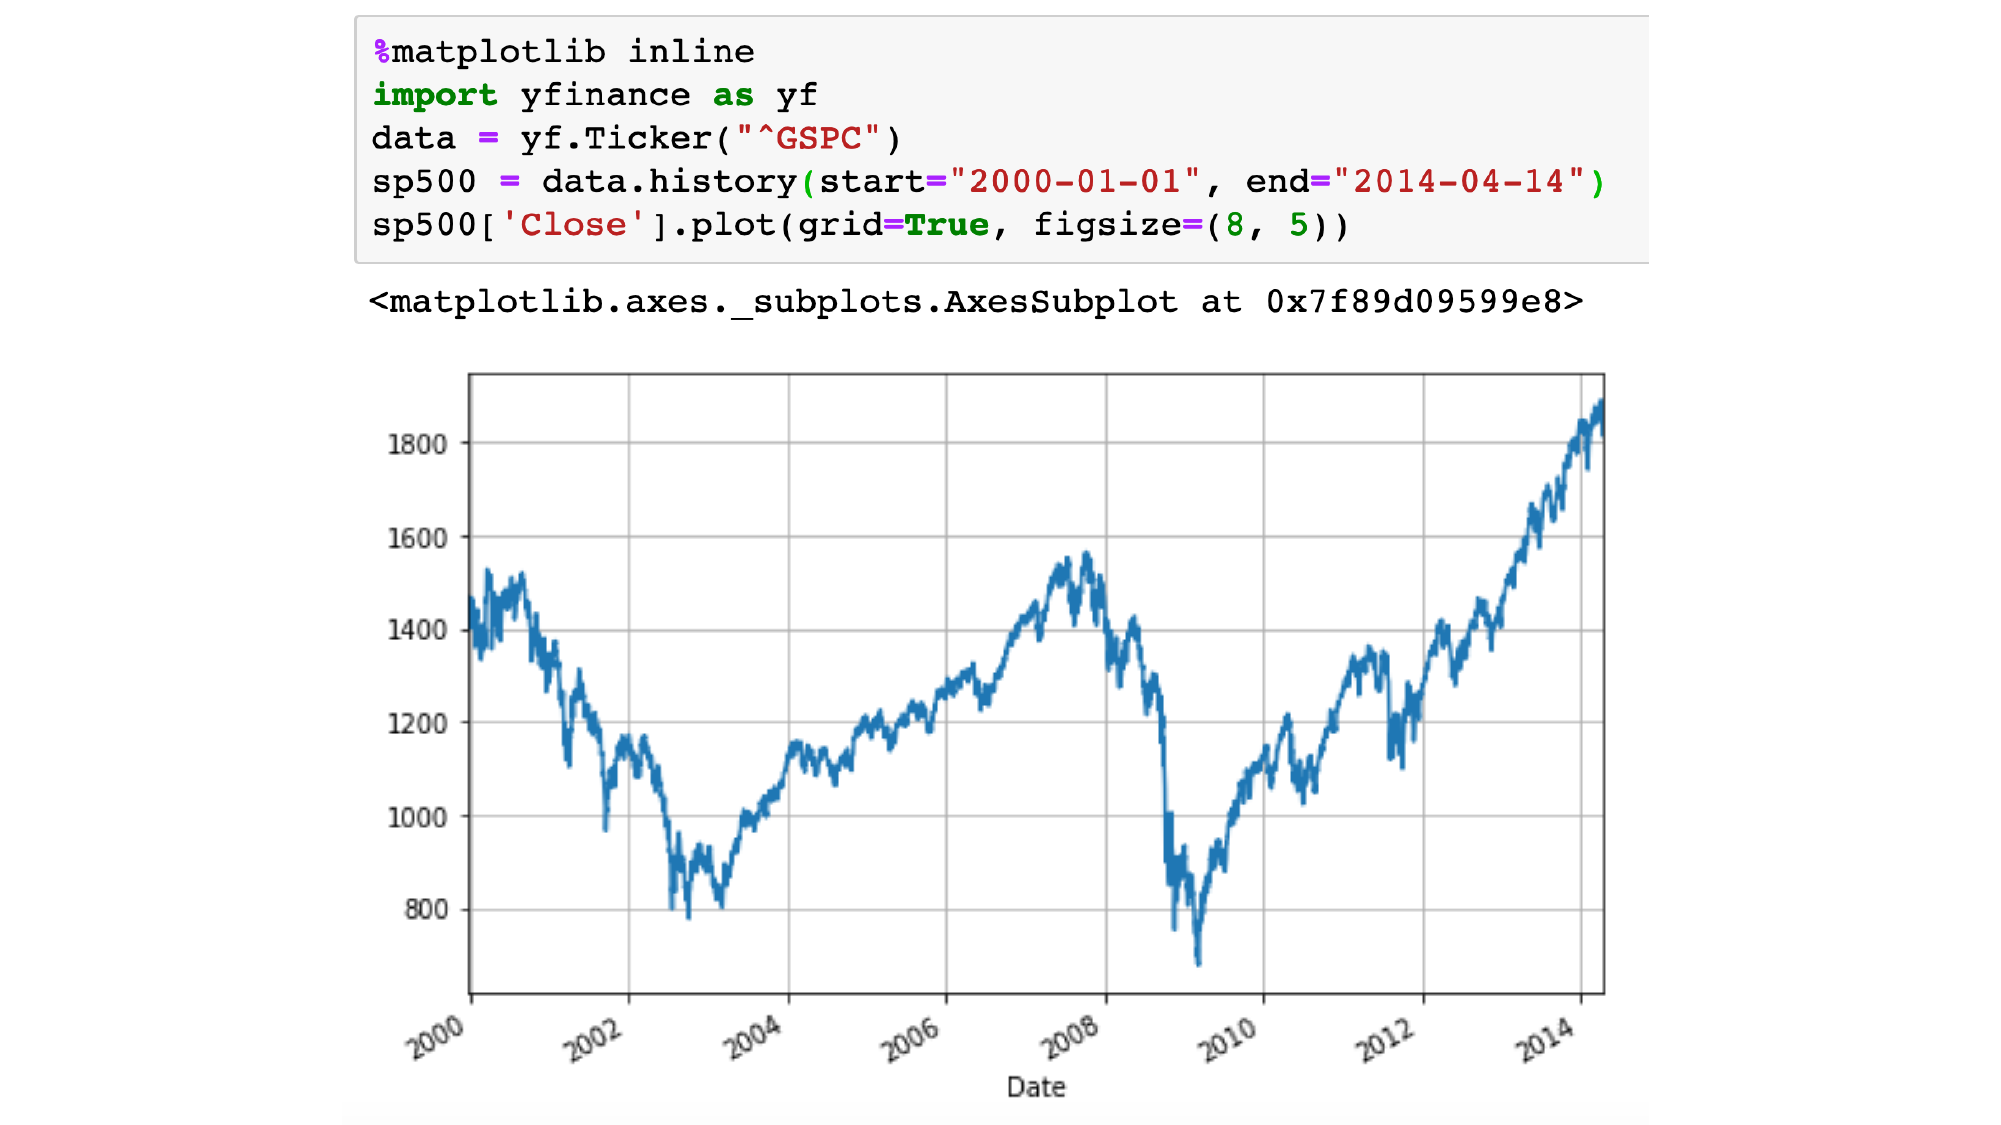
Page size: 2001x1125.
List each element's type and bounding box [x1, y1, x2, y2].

picture [342, 0, 1649, 1125]
